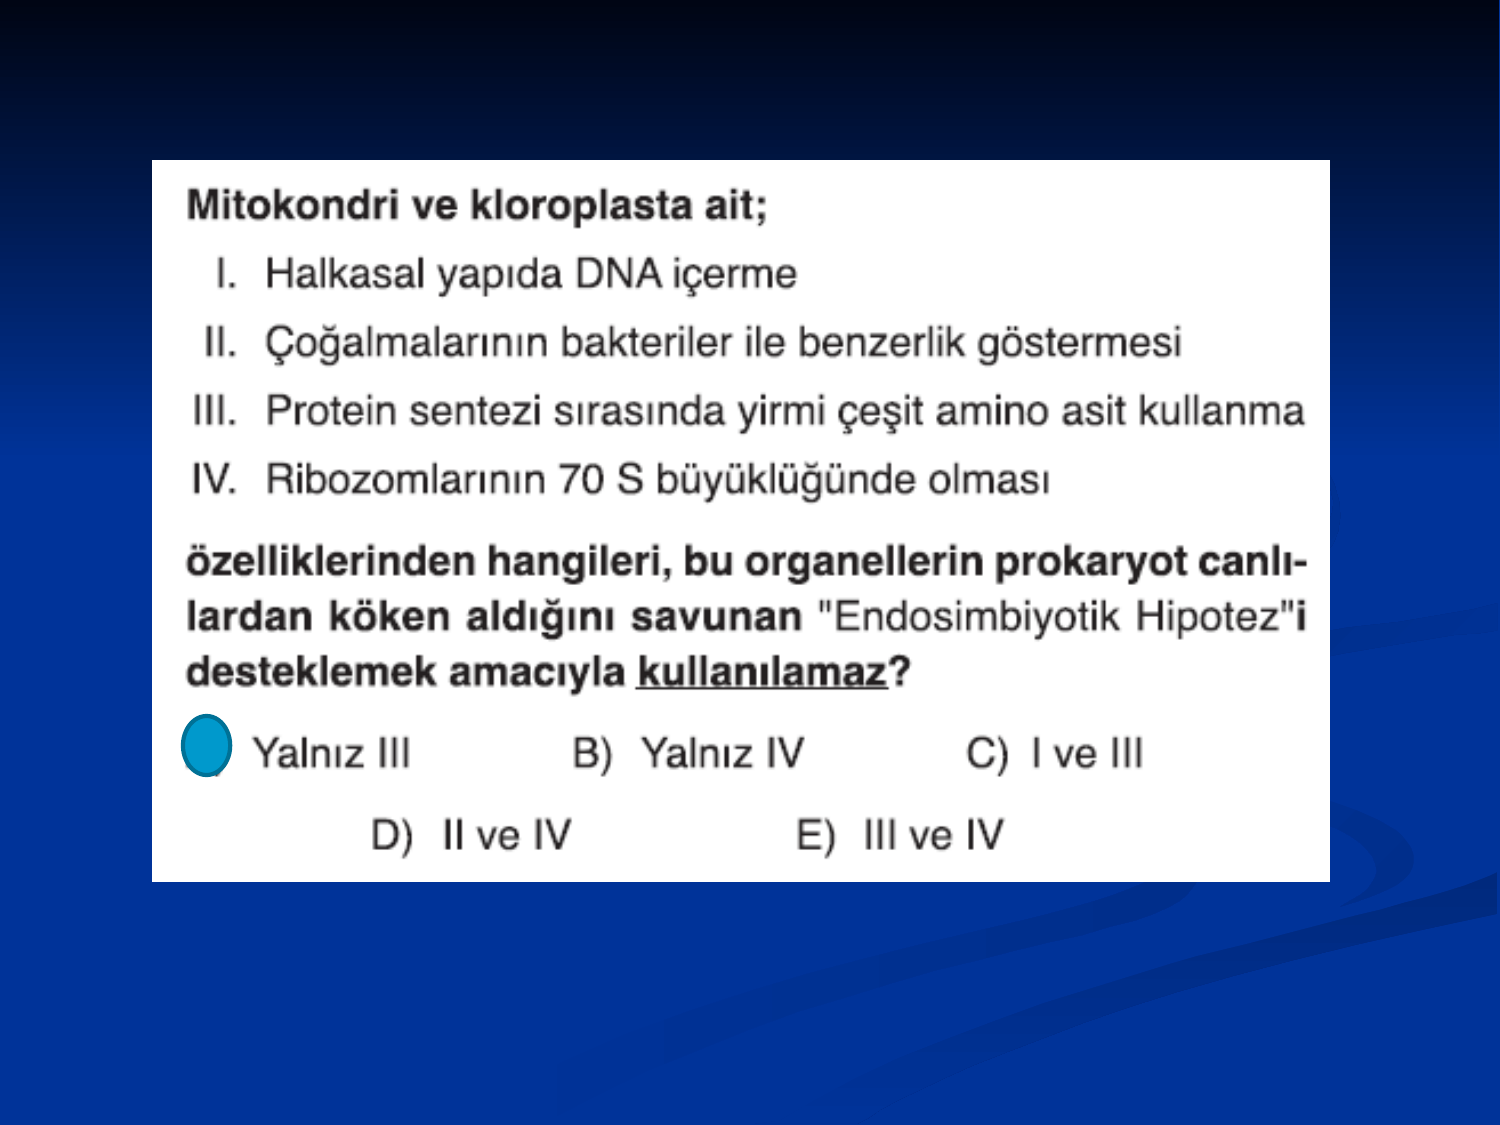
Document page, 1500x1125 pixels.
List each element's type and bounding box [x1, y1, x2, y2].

list [152, 160, 1330, 882]
